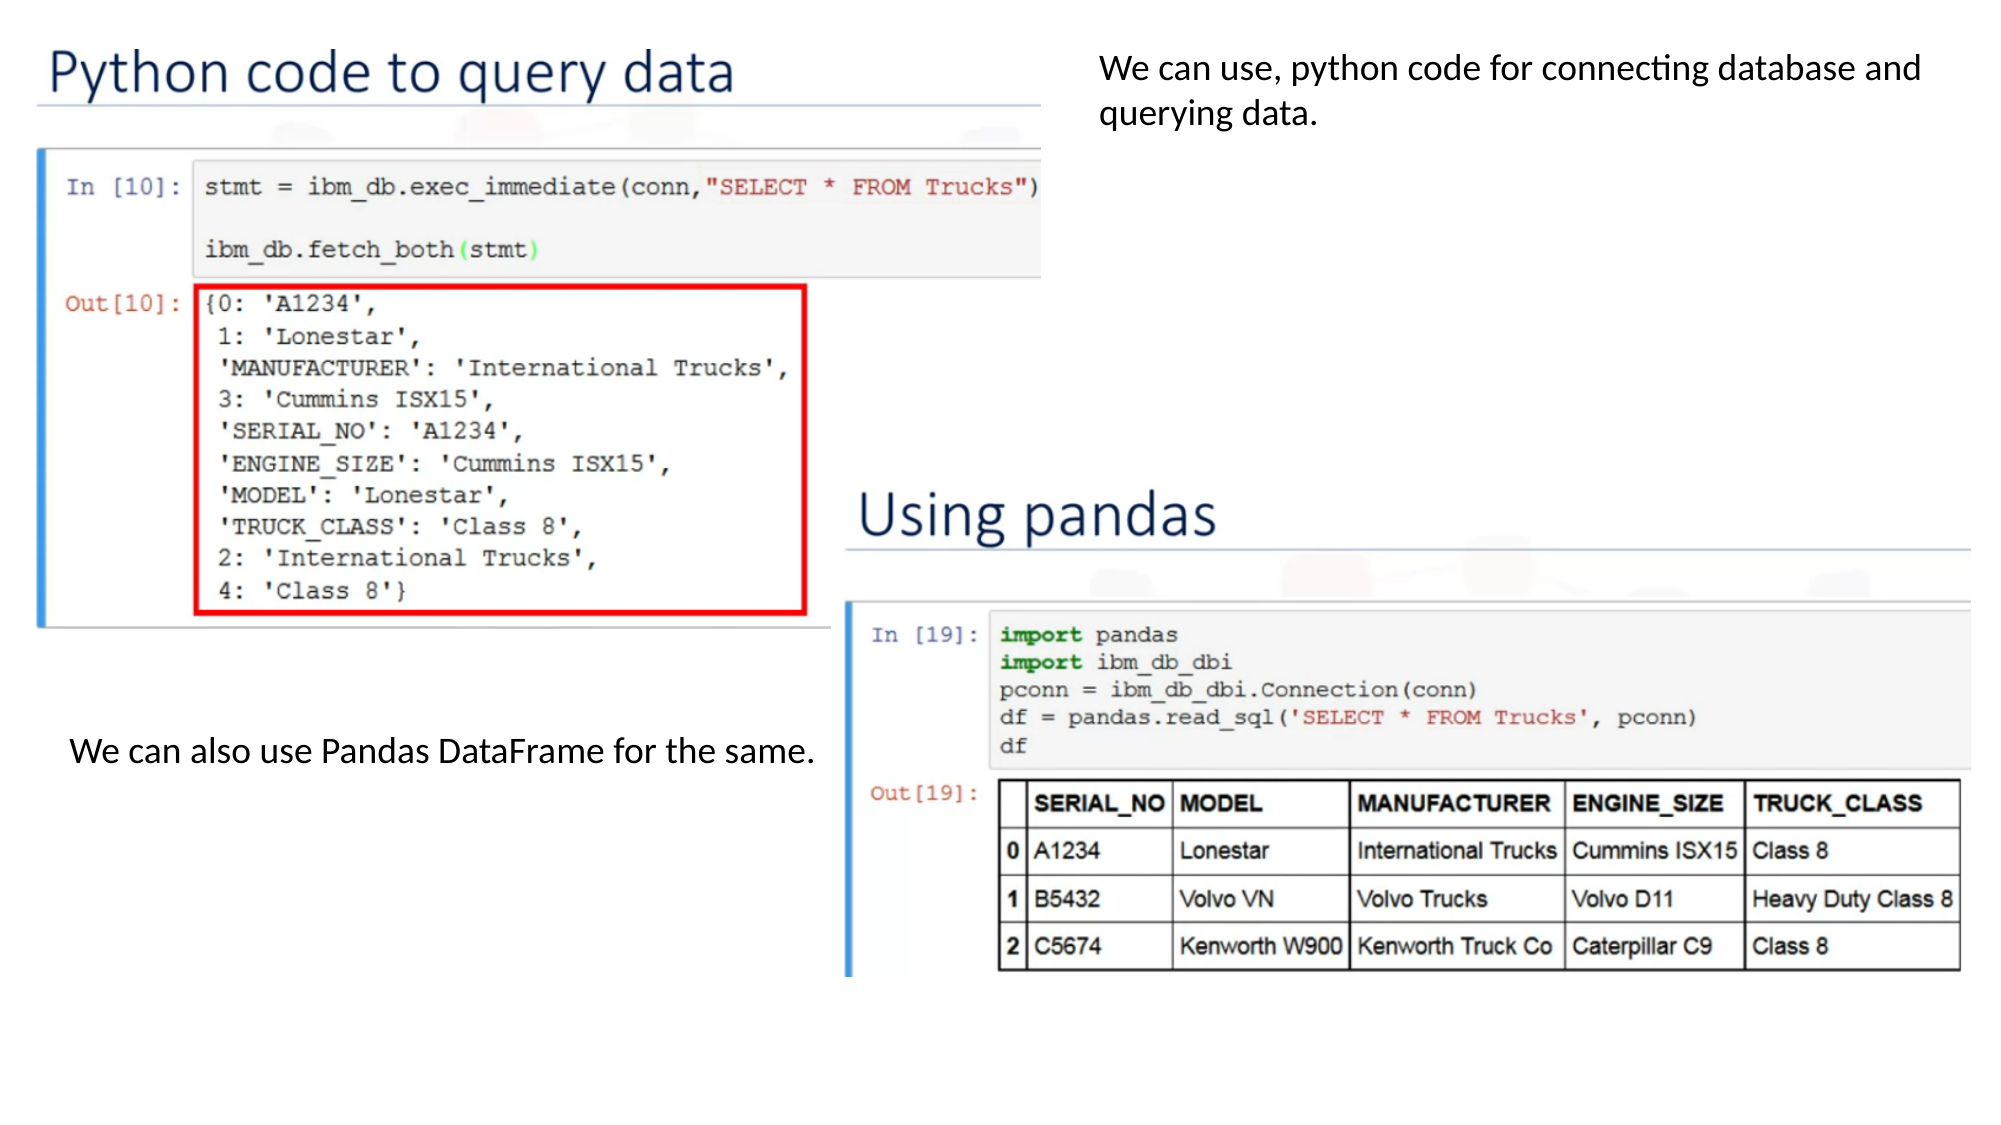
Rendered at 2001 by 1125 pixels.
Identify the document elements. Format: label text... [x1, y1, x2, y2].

text_box We can also use Pandas DataFrame for the same. [54, 718, 831, 779]
text_box We can use, python code for connecting database and querying data. [1084, 35, 1947, 140]
picture [29, 49, 1971, 977]
